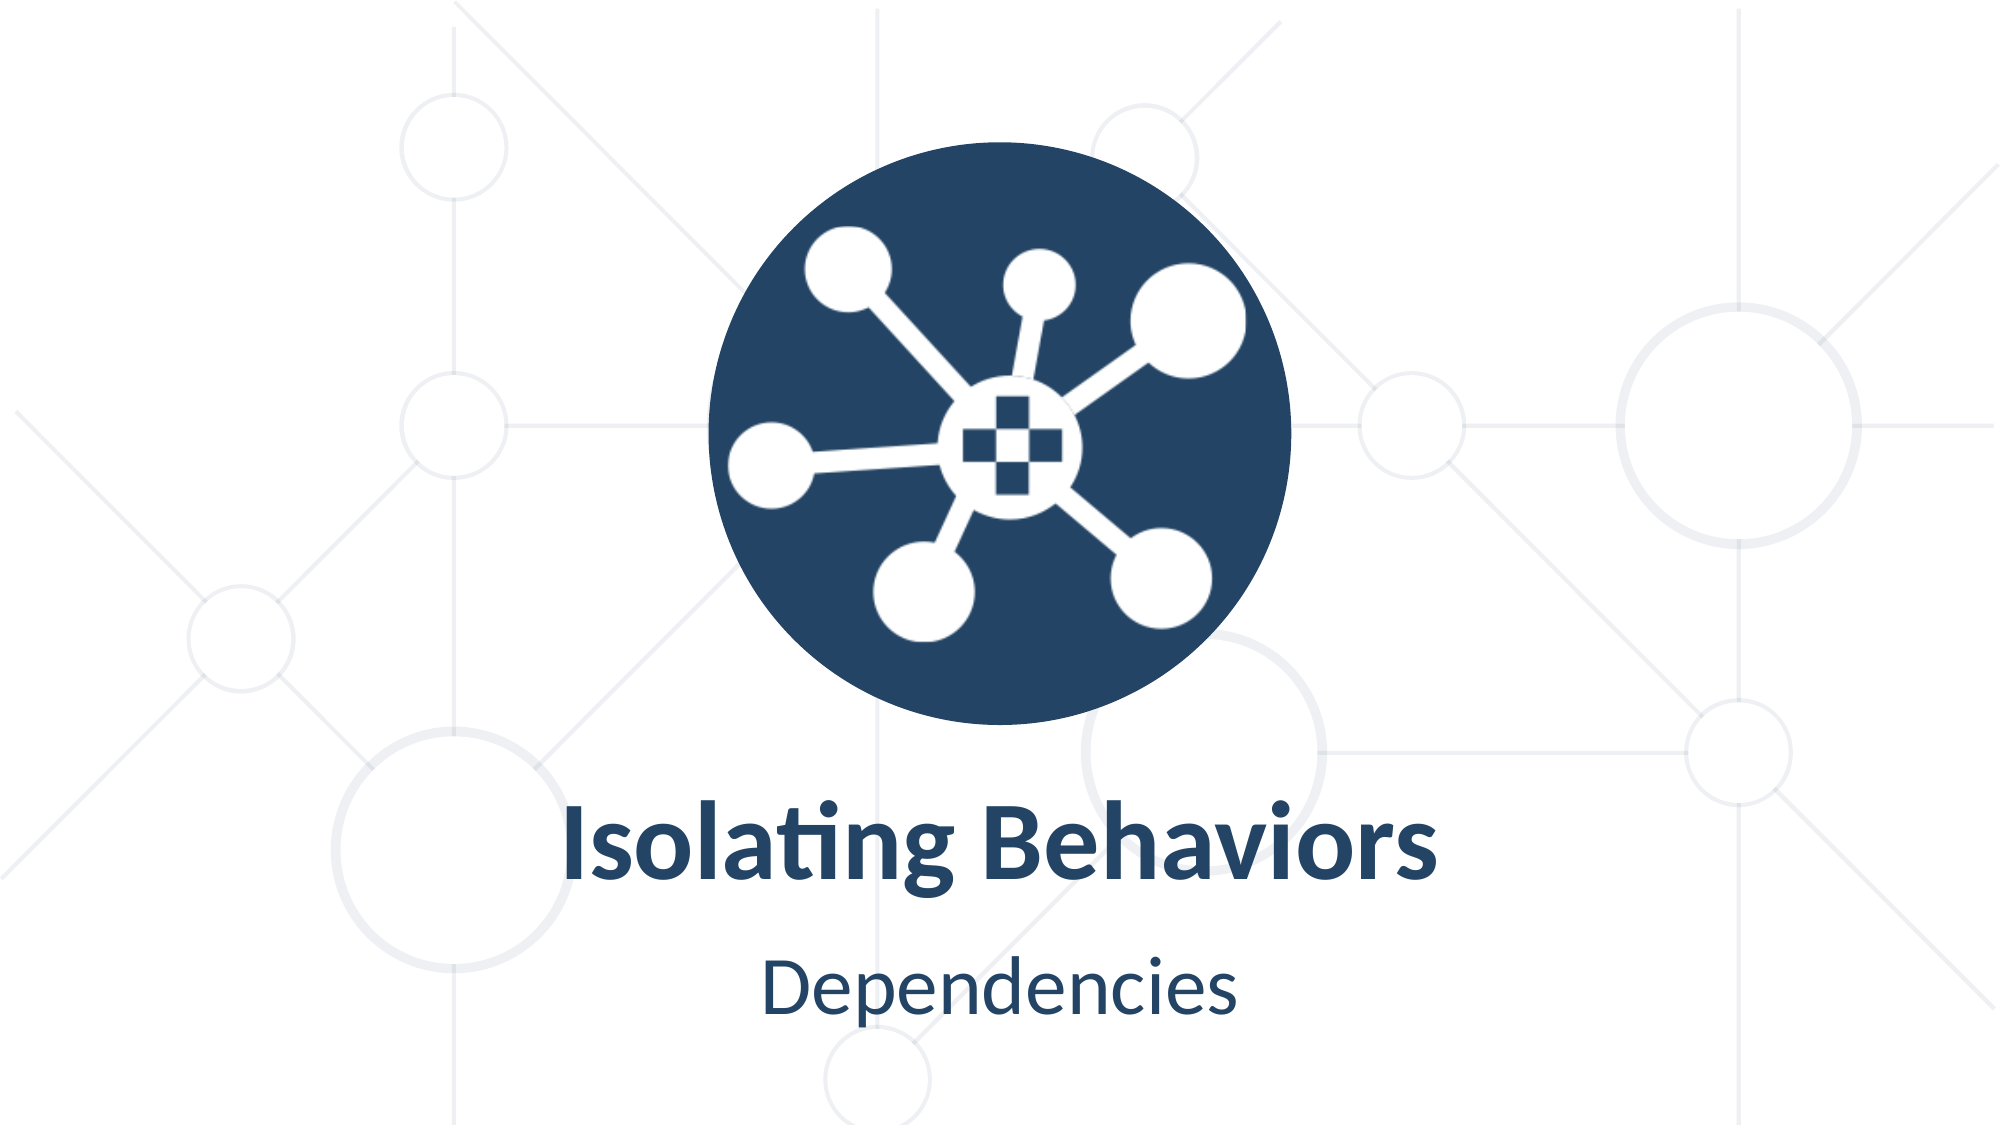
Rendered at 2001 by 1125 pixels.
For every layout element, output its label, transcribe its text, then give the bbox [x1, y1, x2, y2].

title Isolating Behaviors [100, 771, 1900, 898]
subtitle Dependencies [100, 916, 1900, 1043]
picture [723, 225, 1253, 644]
